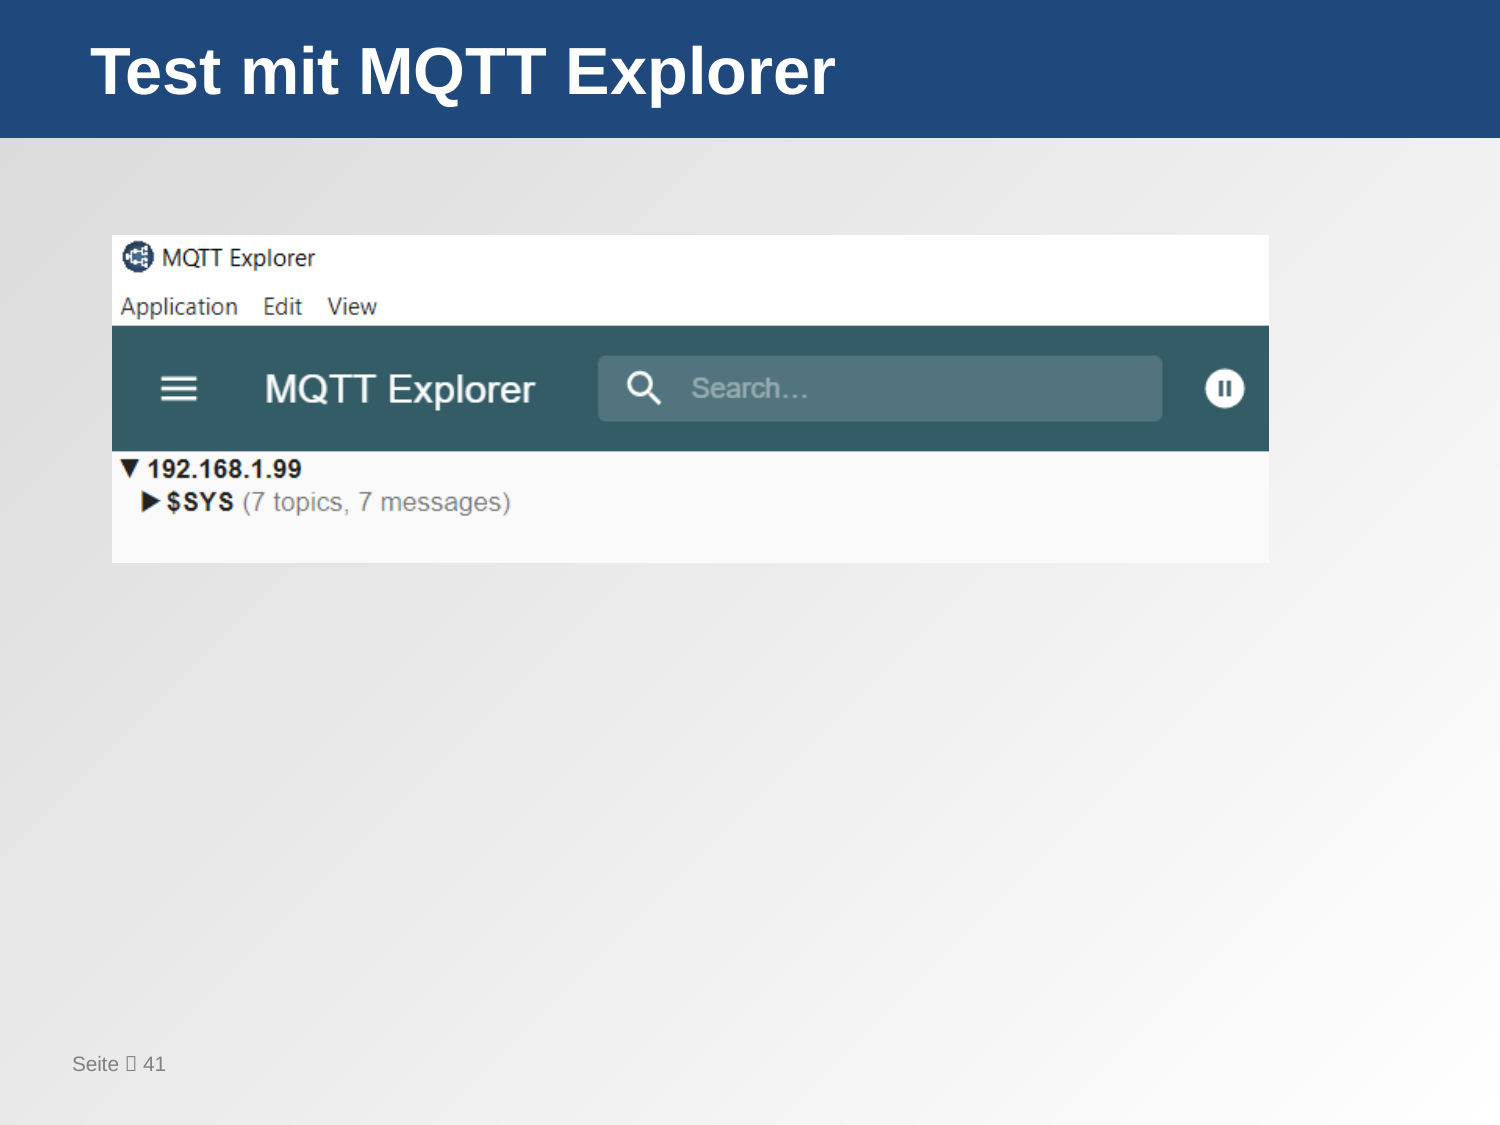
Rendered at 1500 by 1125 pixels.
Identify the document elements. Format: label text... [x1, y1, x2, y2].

picture [111, 235, 1269, 563]
title Test mit MQTT Explorer [75, 20, 1425, 208]
